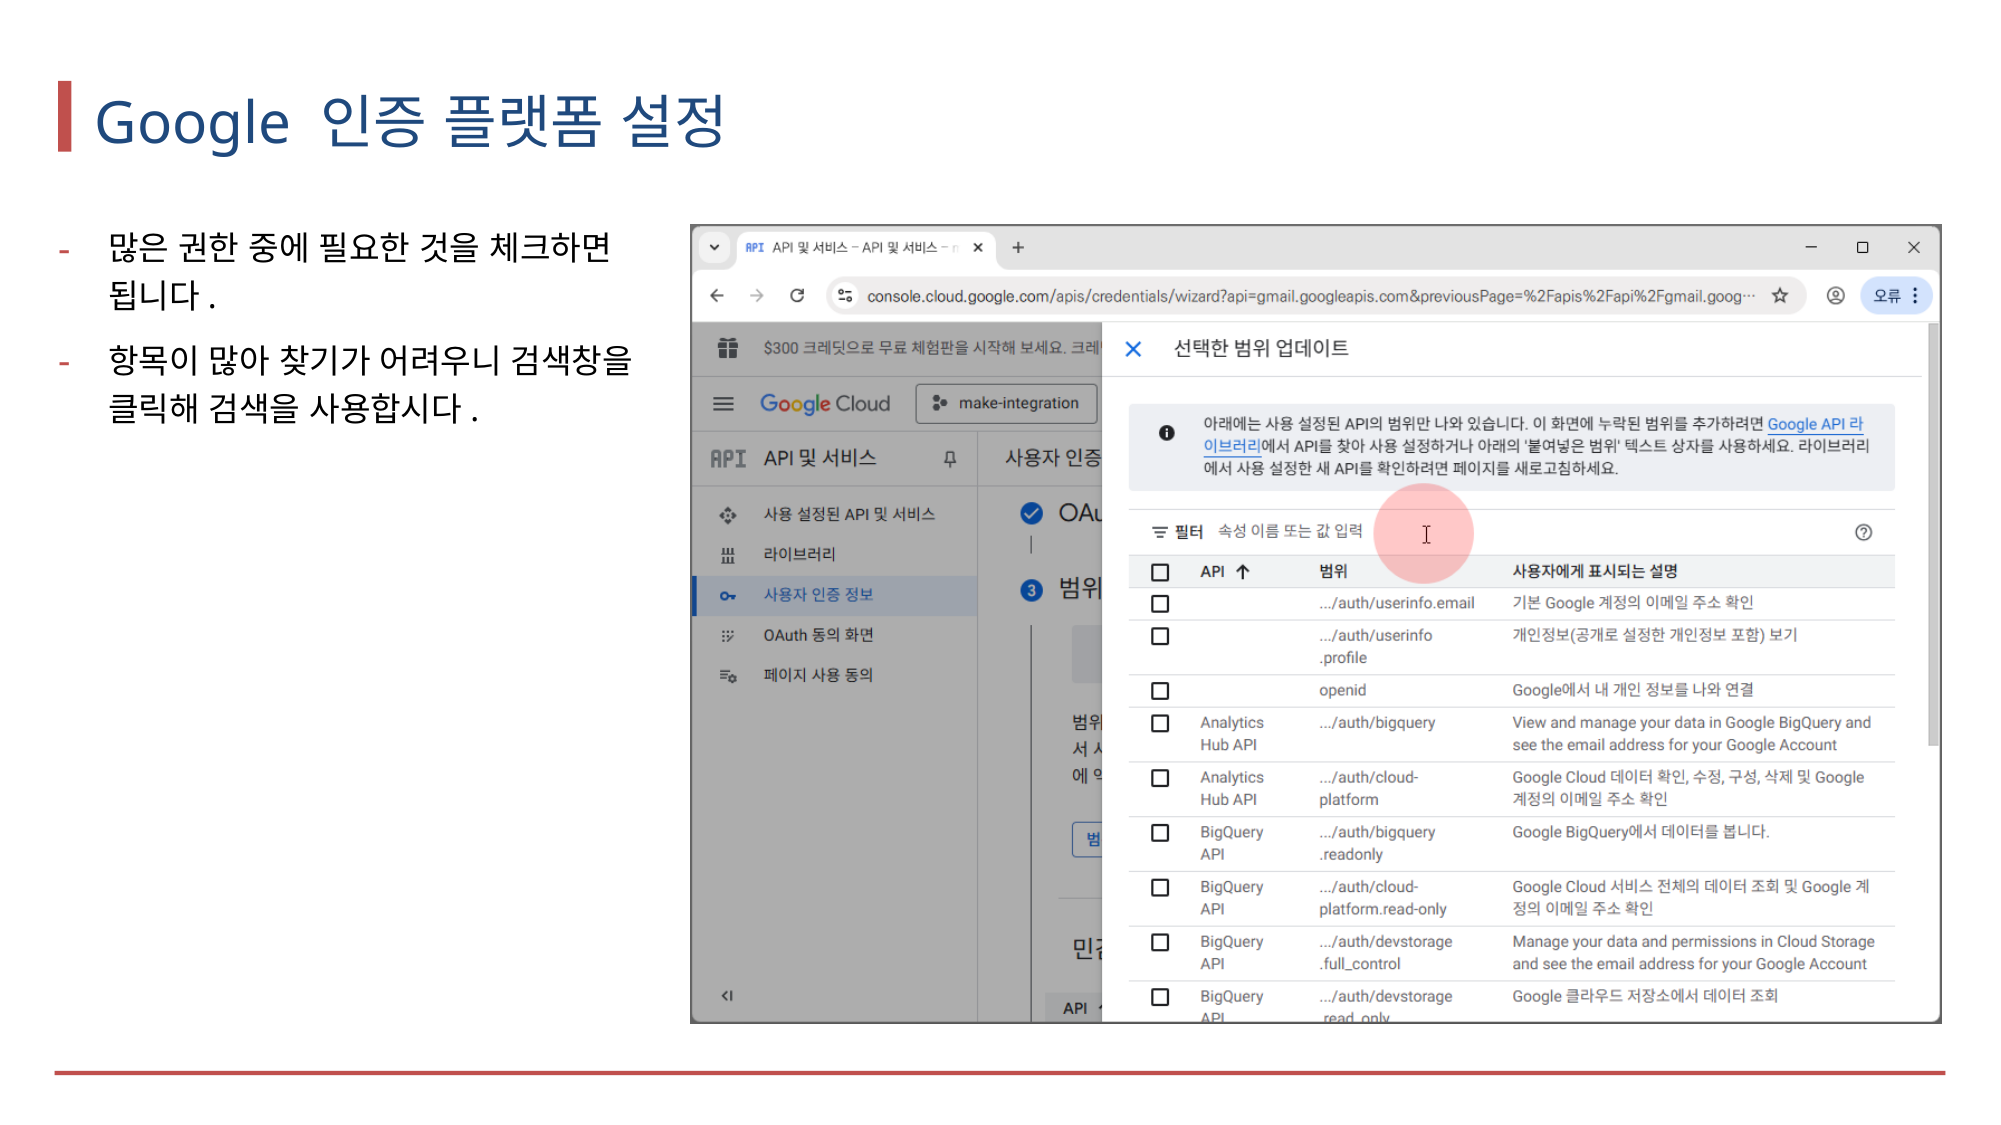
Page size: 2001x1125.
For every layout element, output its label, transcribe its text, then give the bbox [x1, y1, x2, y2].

list 많은 권한 중에 필요한 것을 체크하면 됩니다. 항목이 많아 찾기가 어려우니 검색창을 클릭해 검색을 사용합시다. [58, 219, 676, 1030]
title Google 인증 플랫폼 설정 [79, 67, 1942, 165]
picture [690, 224, 1942, 1025]
